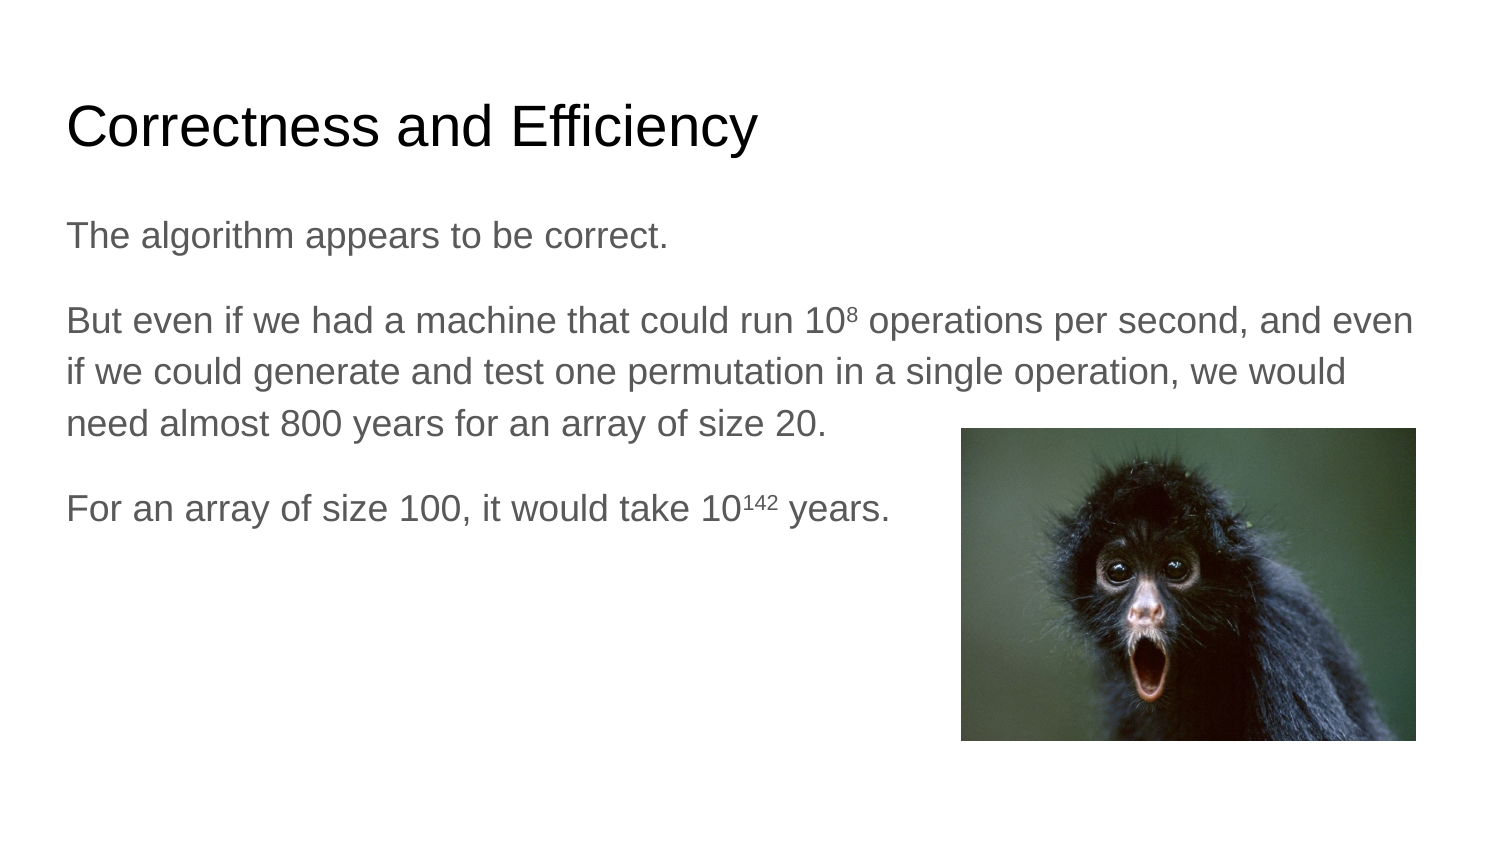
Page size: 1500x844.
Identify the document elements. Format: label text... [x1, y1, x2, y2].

title Correctness and Efficiency [51, 72, 1449, 167]
picture [961, 428, 1416, 741]
list The algorithm appears to be correct. But even if we had a machine that could run 108 operations per second, and even if we could generate and test one permutation in a single operation, we would need almost 800 years for an array of size 20. For an array of size 100, it would take 10142 years. [51, 189, 1449, 750]
